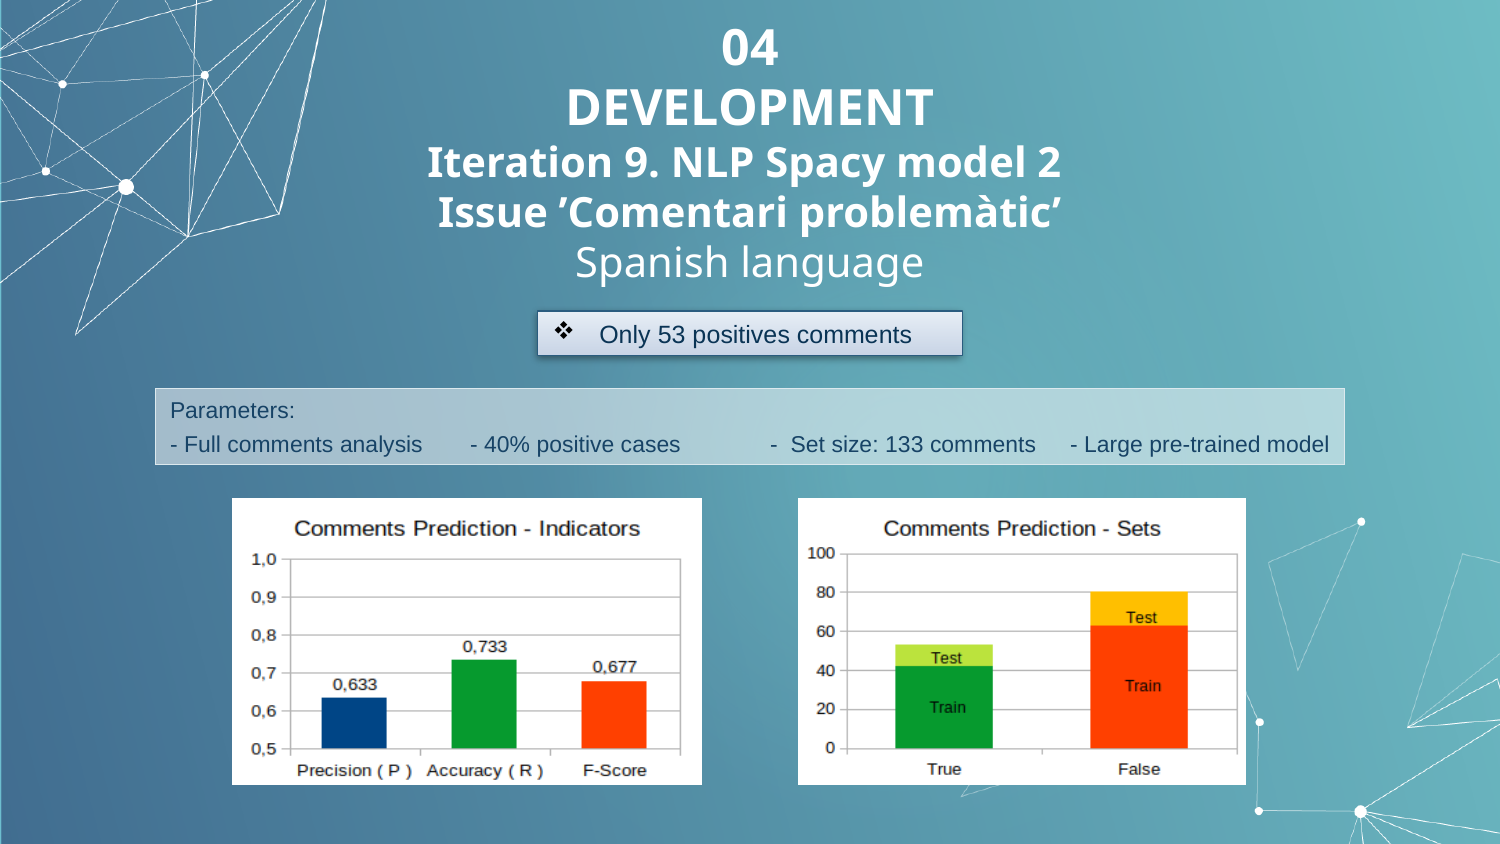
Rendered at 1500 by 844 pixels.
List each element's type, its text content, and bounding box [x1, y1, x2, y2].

text_box Parameters: - Full comments analysis - 40% positive cases - Set size: 133 comments - Large pre-trained model [155, 388, 1345, 465]
text_box 04 DEVELOPMENT Iteration 9. NLP Spacy model 2 Issue ’Comentari problemàtic’ Spanish language [180, 0, 1320, 249]
picture [0, 0, 1500, 844]
text_box Only 53 positives comments [537, 310, 963, 356]
